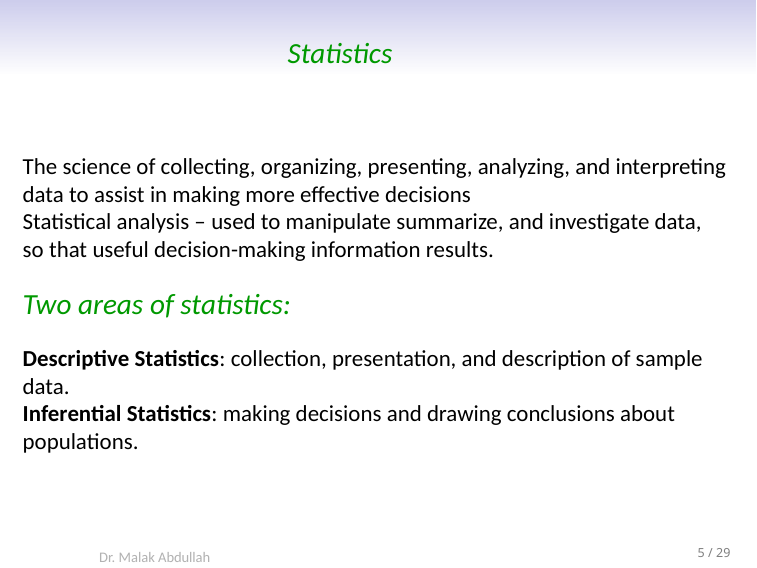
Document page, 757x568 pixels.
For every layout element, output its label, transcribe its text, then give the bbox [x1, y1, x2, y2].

list The science of collecting, organizing, presenting, analyzing, and interpreting data to assist in making more effective decisions Statistical analysis – used to manipulate summarize, and investigate data, so that useful decision-making information results. Descriptive Statistics: collection, presentation, and description of sample data. Inferential Statistics: making decisions and drawing conclusions about populations. [22, 124, 729, 486]
footer Dr. Malak Abdullah [0, 548, 332, 566]
slide_number 5 / 29 [691, 548, 749, 565]
text_box Statistics [287, 34, 469, 70]
picture [0, 0, 756, 74]
